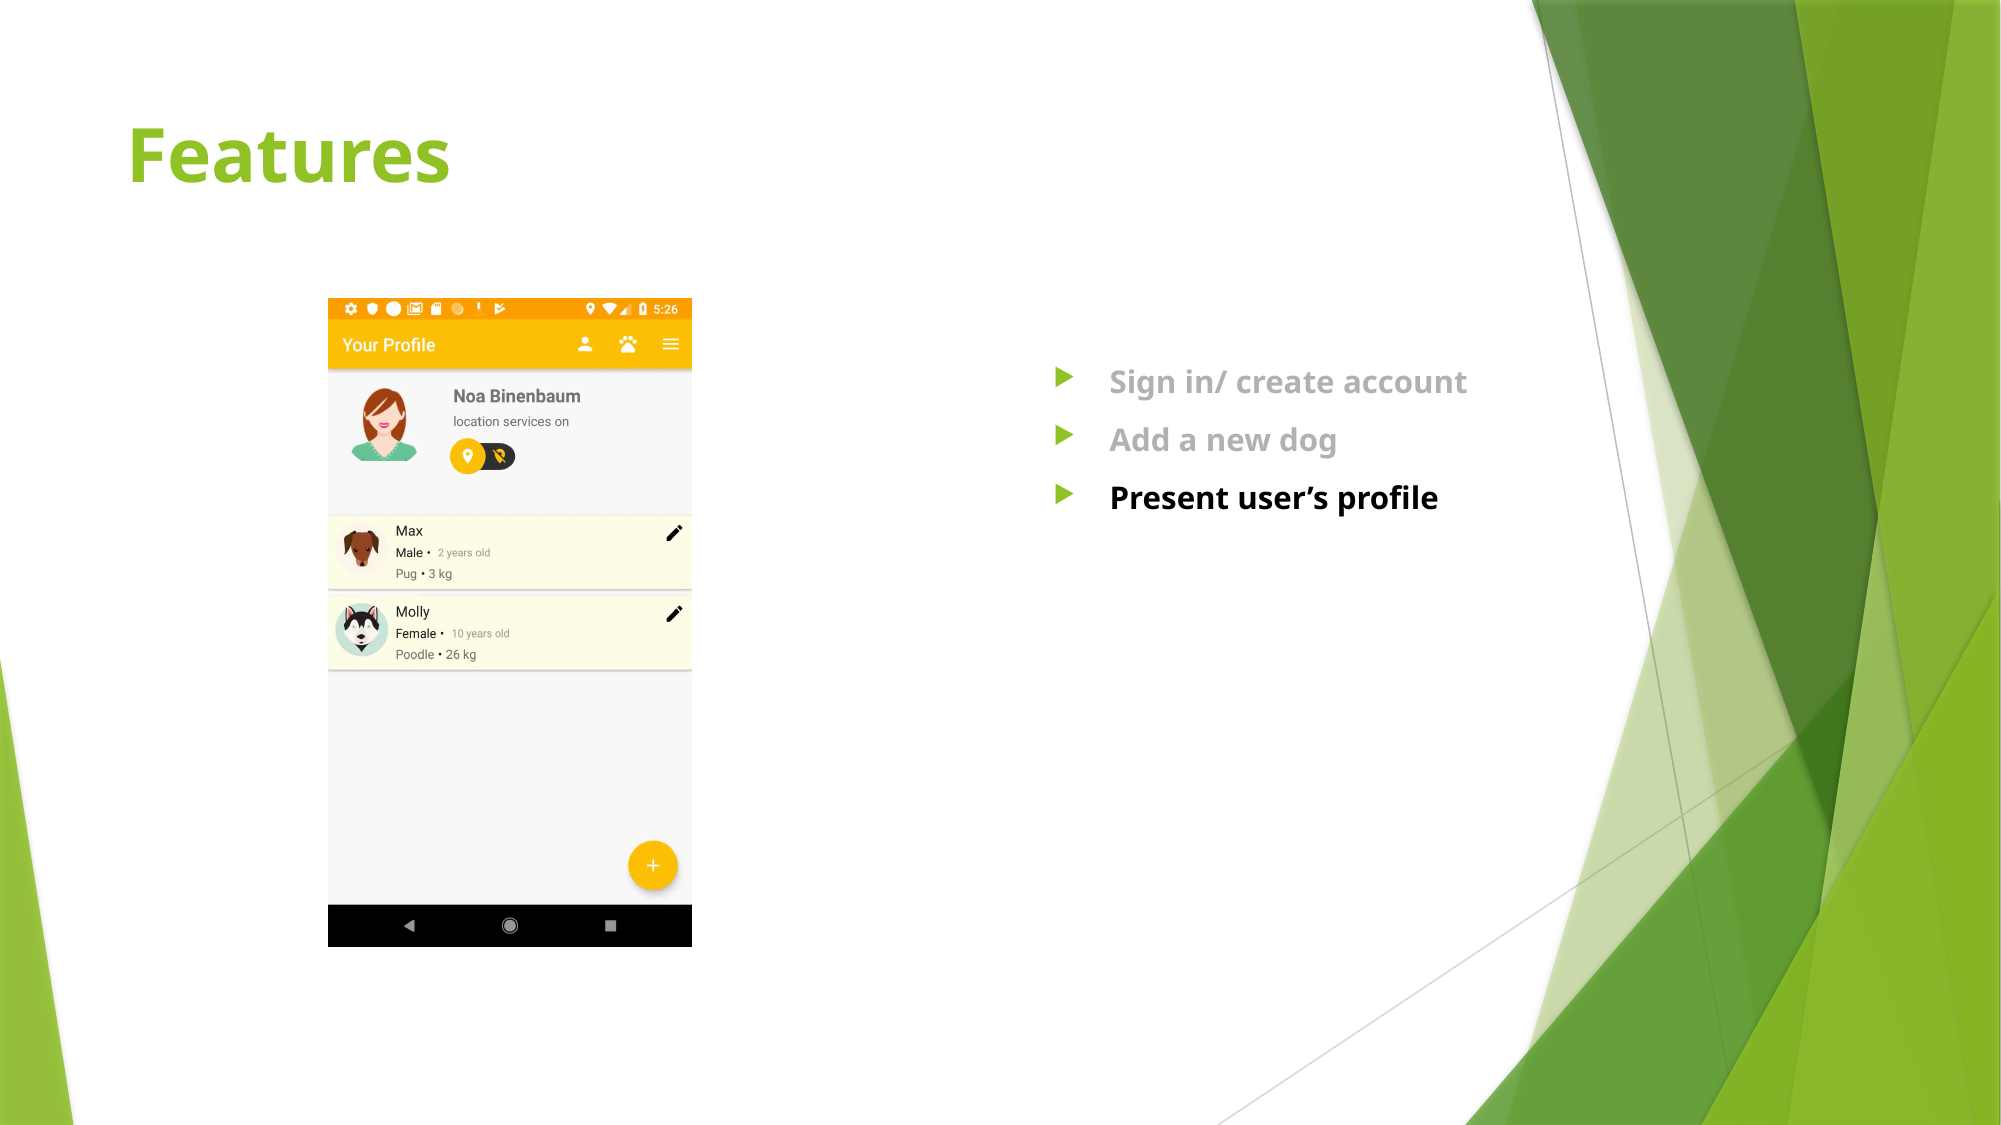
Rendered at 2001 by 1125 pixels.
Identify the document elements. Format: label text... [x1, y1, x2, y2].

title Features [111, 99, 1522, 317]
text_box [326, 297, 694, 948]
list Sign in/ create account Add a new dog Present user’s profile [1038, 354, 1522, 992]
